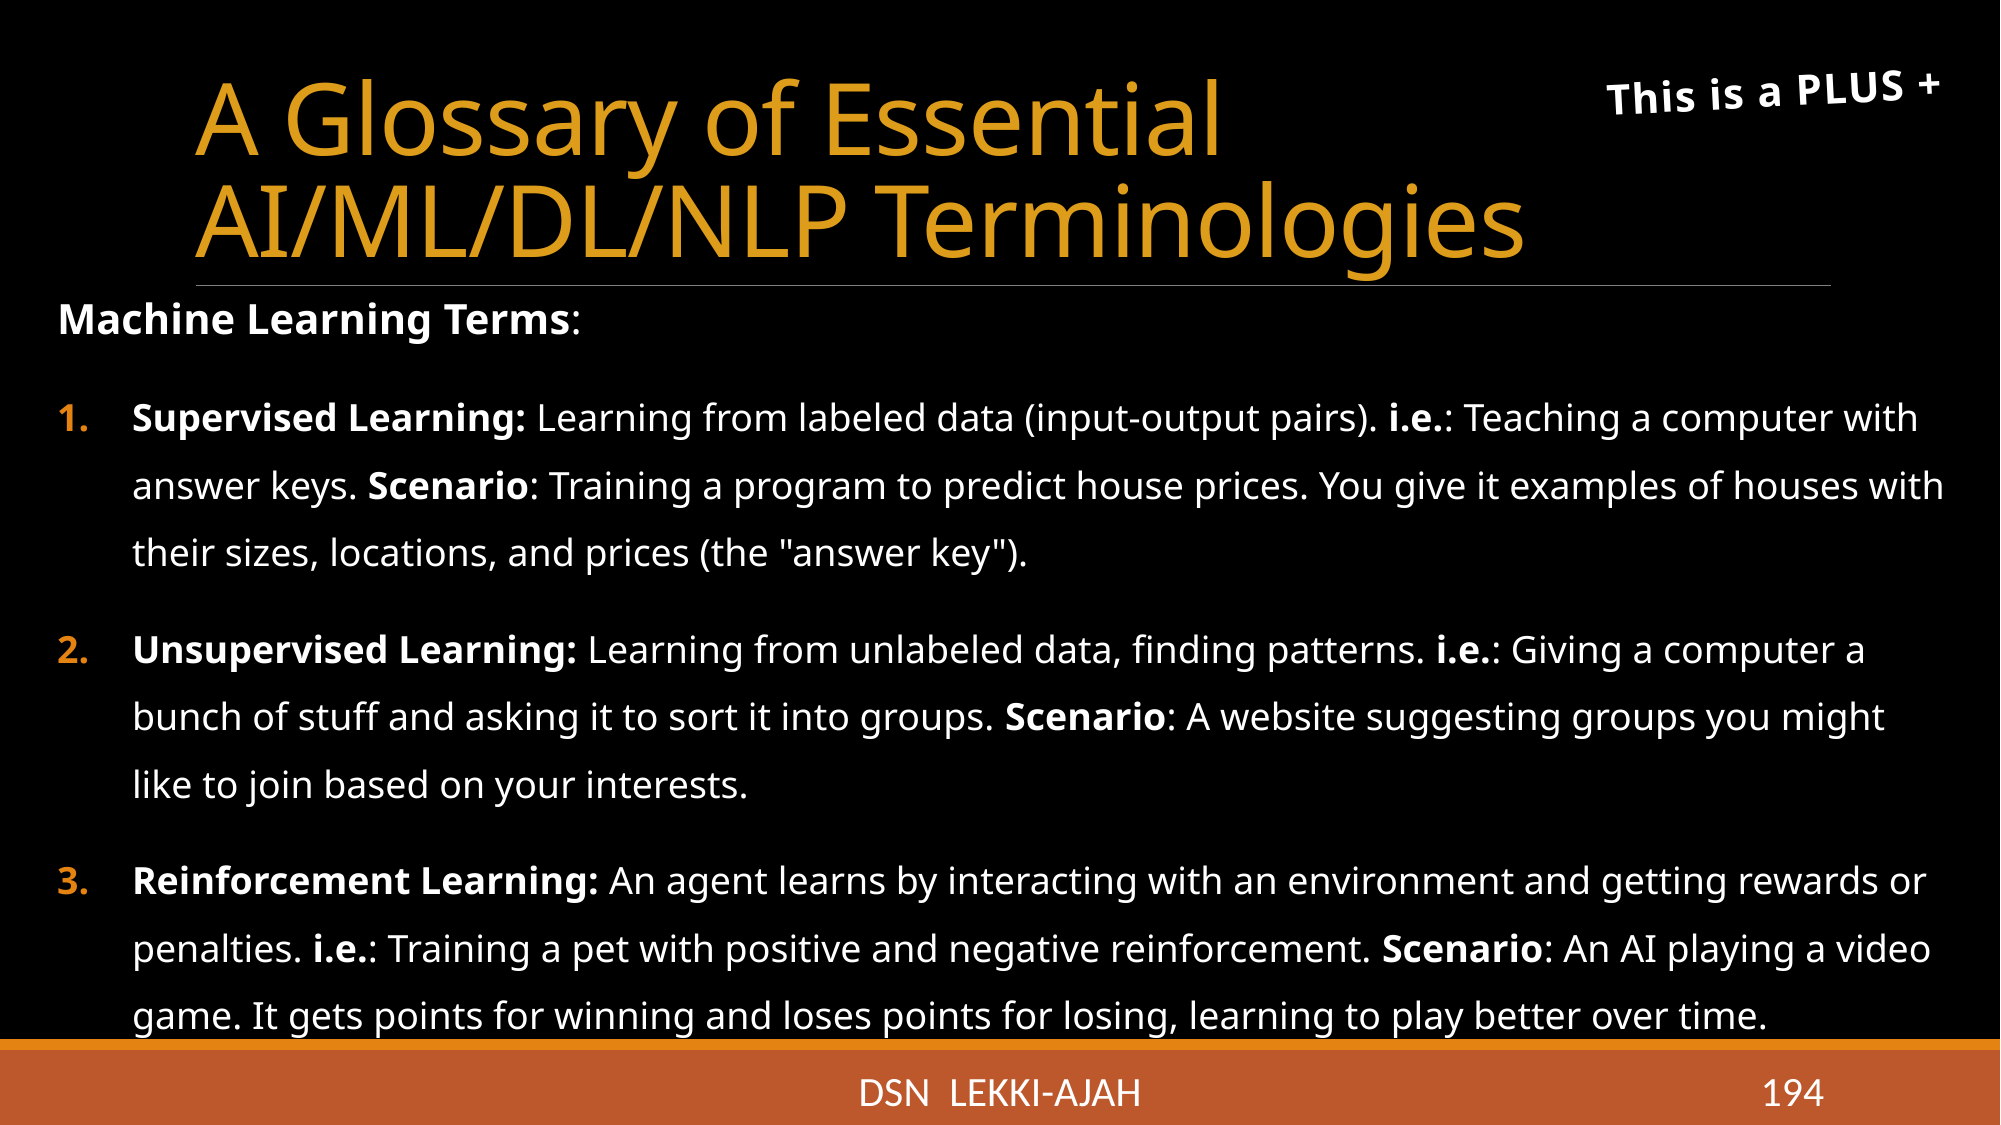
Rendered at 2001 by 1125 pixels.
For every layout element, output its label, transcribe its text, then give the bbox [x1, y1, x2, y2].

title A Glossary of Essential AI/ML/DL/NLP Terminologies [180, 47, 1830, 285]
slide_number 194 [1624, 1059, 1840, 1120]
text_box This is a PLUS + [1566, 47, 1982, 134]
list Machine Learning Terms: Supervised Learning: Learning from labeled data (input-output pairs). i.e.: Teaching a computer with answer keys. Scenario: Training a program to predict house prices. You give it examples of houses with their sizes, locations, and prices (the "answer key"). Unsupervised Learning: Learning from unlabeled data, finding patterns. i.e.: Giving a computer a bunch of stuff and asking it to sort it into groups. Scenario: A website suggesting groups you might like to join based on your interests. Reinforcement Learning: An agent learns by interacting with an environment and getting rewards or penalties. i.e.: Training a pet with positive and negative reinforcement. Scenario: An AI playing a video game. It gets points for winning and loses points for losing, learning to play better over time. [57, 285, 1953, 1021]
footer DSN LEKKI-AJAH [604, 1059, 1396, 1120]
